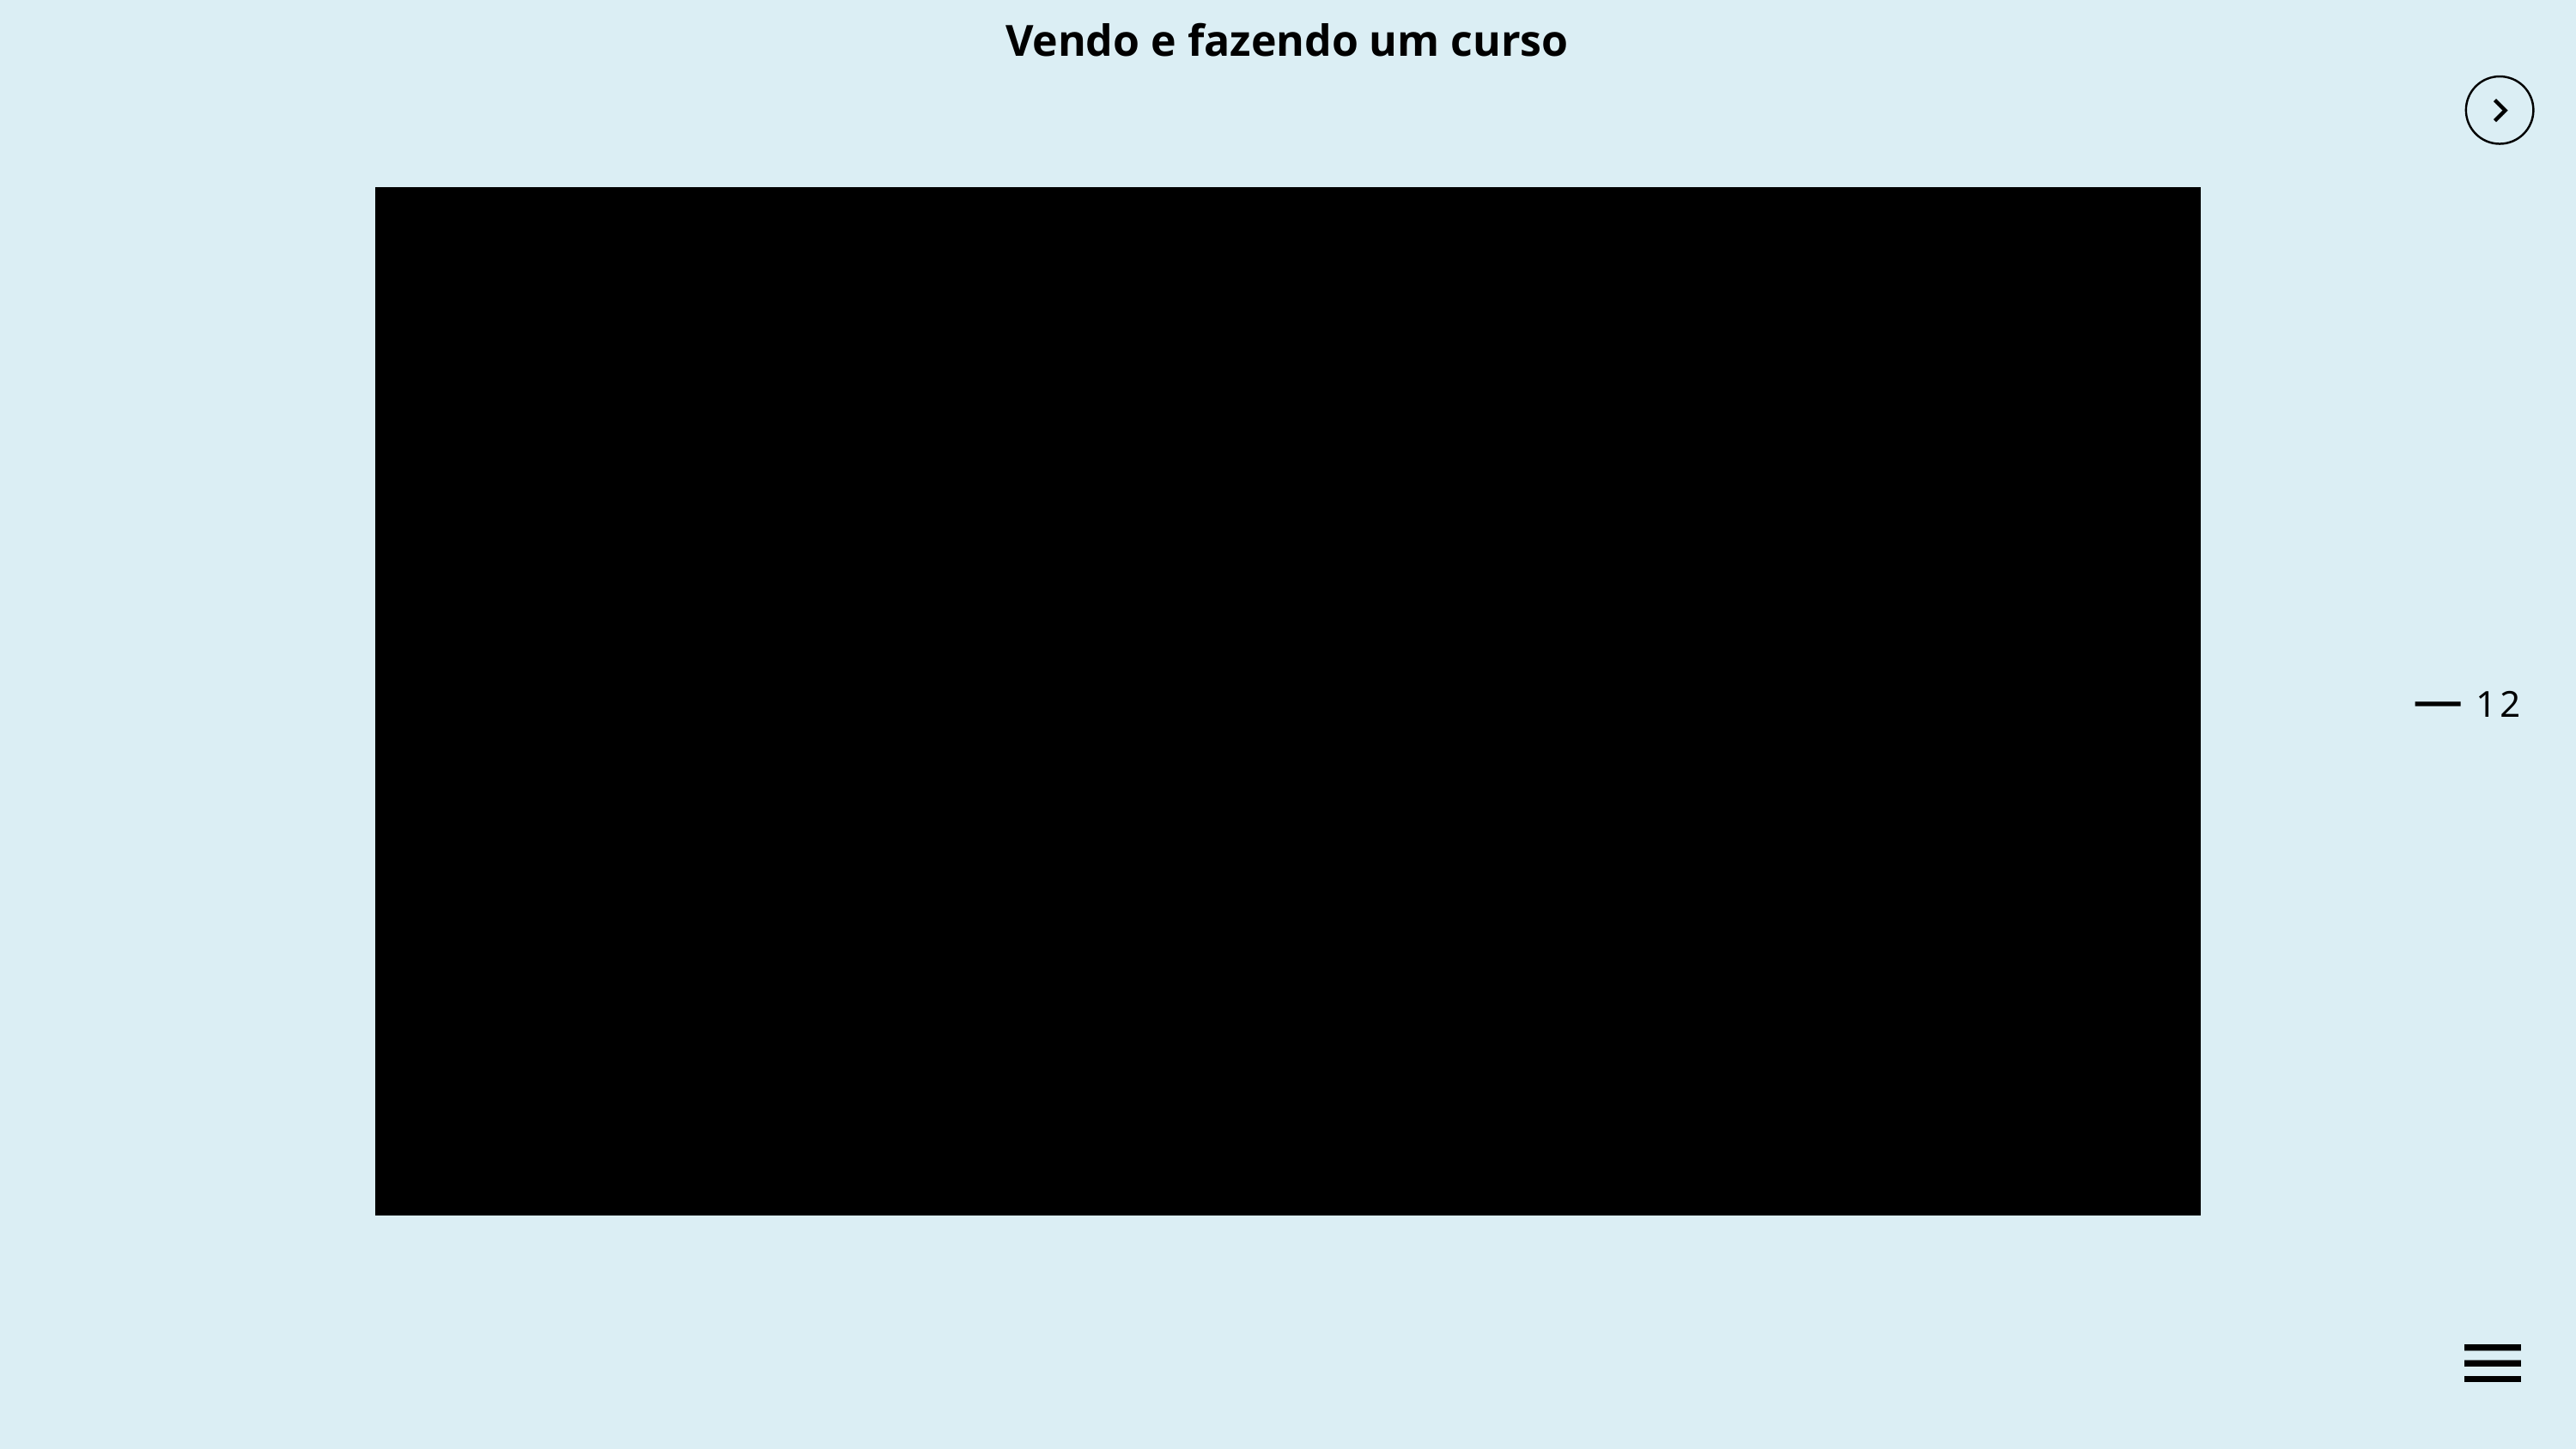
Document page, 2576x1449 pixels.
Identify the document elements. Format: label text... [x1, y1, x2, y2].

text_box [2415, 681, 2521, 769]
picture [2464, 1344, 2521, 1383]
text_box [2464, 75, 2535, 145]
picture [375, 187, 2201, 1216]
text_box Vendo e fazendo um curso [993, 7, 1582, 72]
